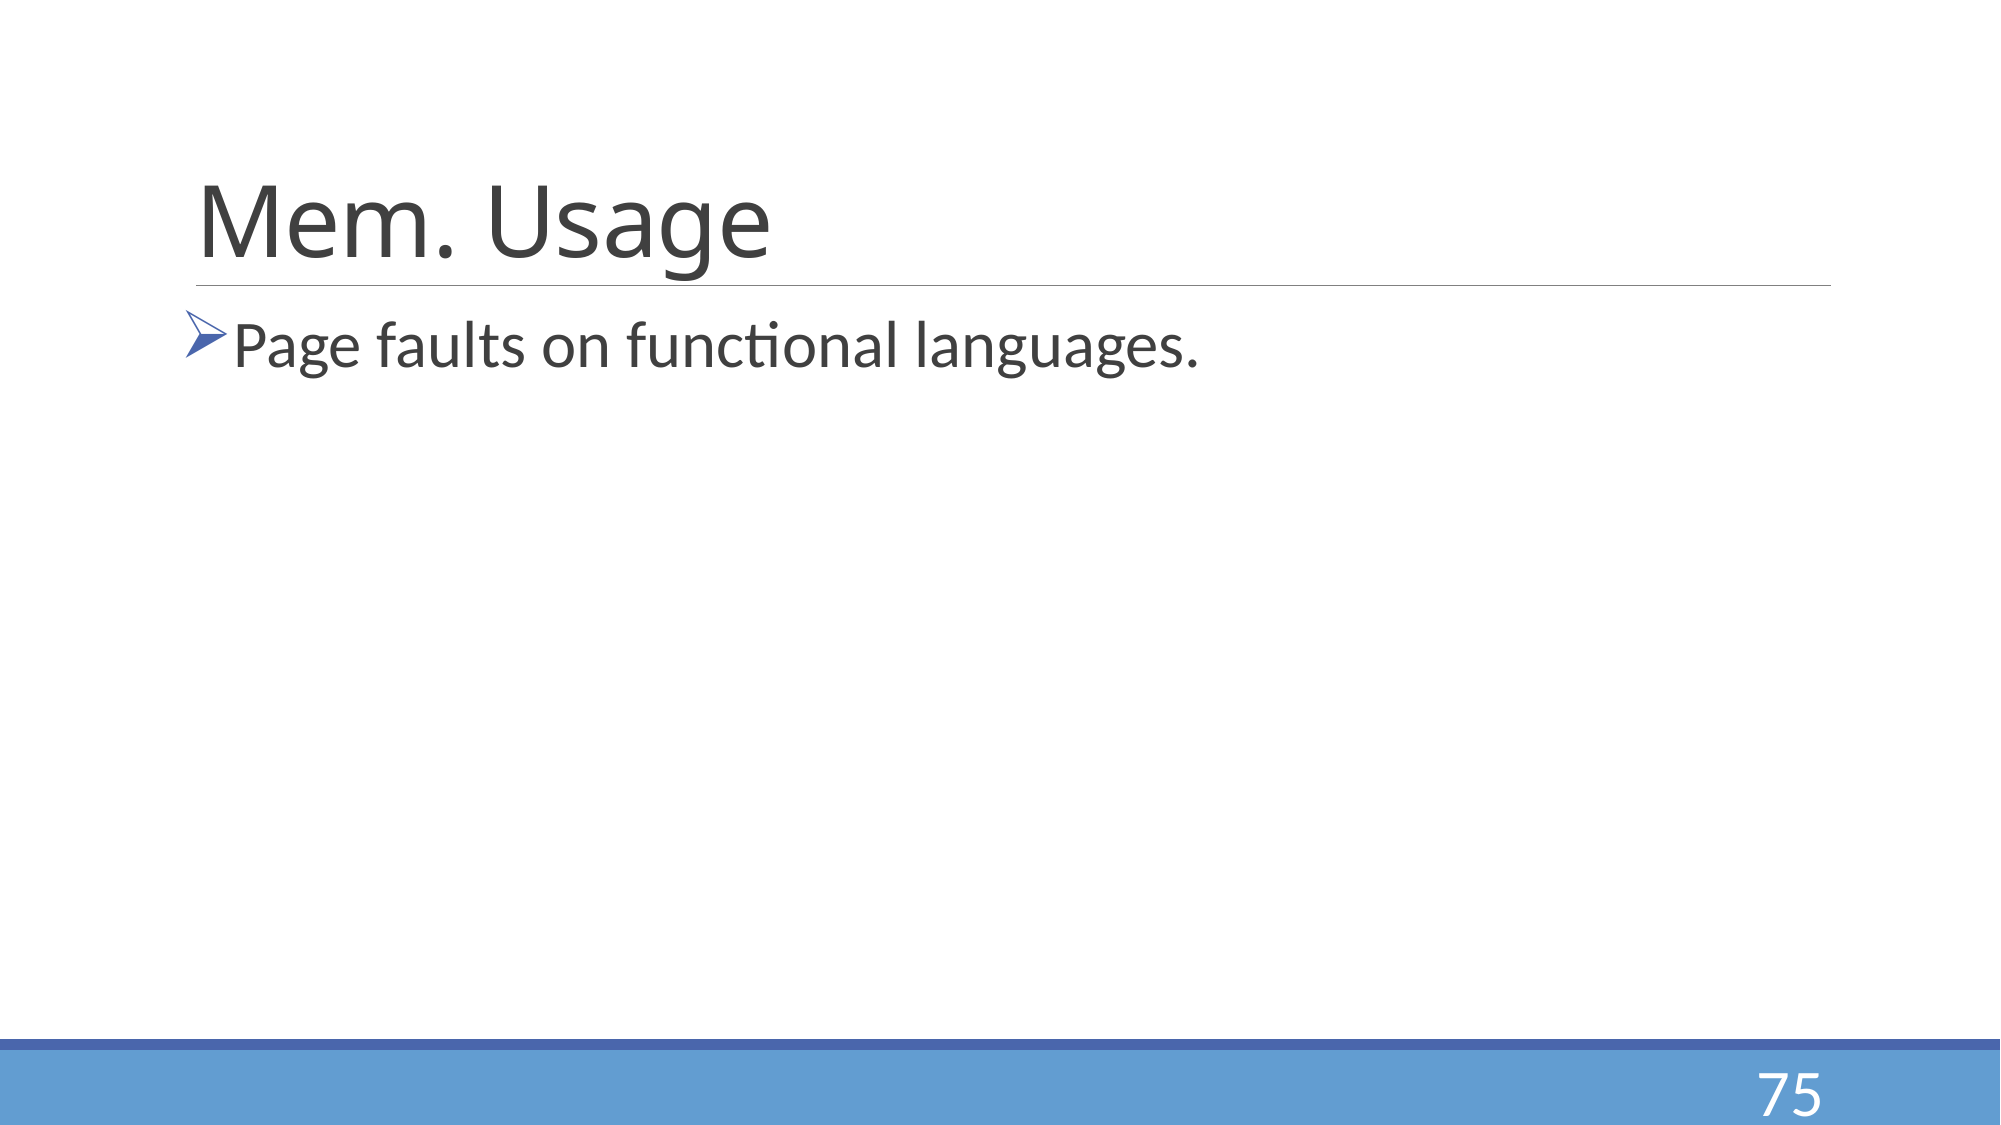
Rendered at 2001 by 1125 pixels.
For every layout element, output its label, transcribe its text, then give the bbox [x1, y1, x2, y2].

slide_number 75 [1624, 1059, 1840, 1120]
list Page faults on functional languages. [180, 302, 1830, 963]
title Mem. Usage [180, 47, 1830, 285]
